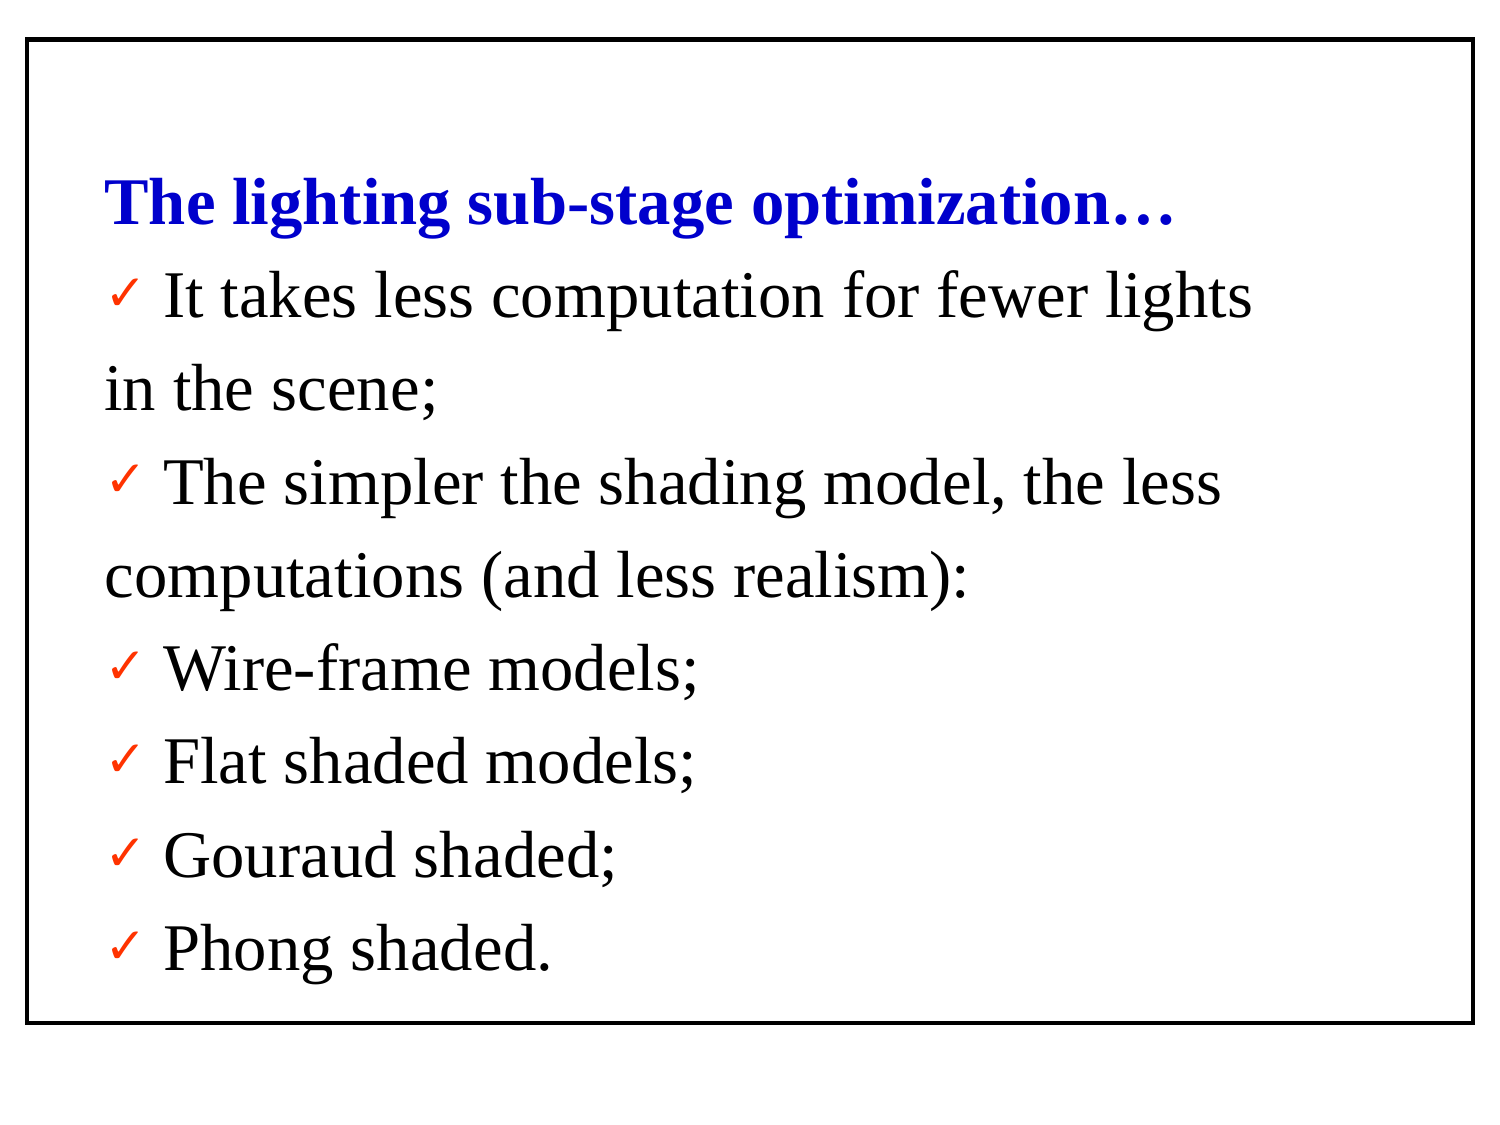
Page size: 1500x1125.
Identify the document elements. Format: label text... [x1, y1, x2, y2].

text_box The lighting sub-stage optimization… It takes less computation for fewer lights in the scene; The simpler the shading model, the less computations (and less realism): Wire-frame models; Flat shaded models; Gouraud shaded; Phong shaded. [89, 149, 1282, 1108]
text_box [324, 37, 1238, 113]
